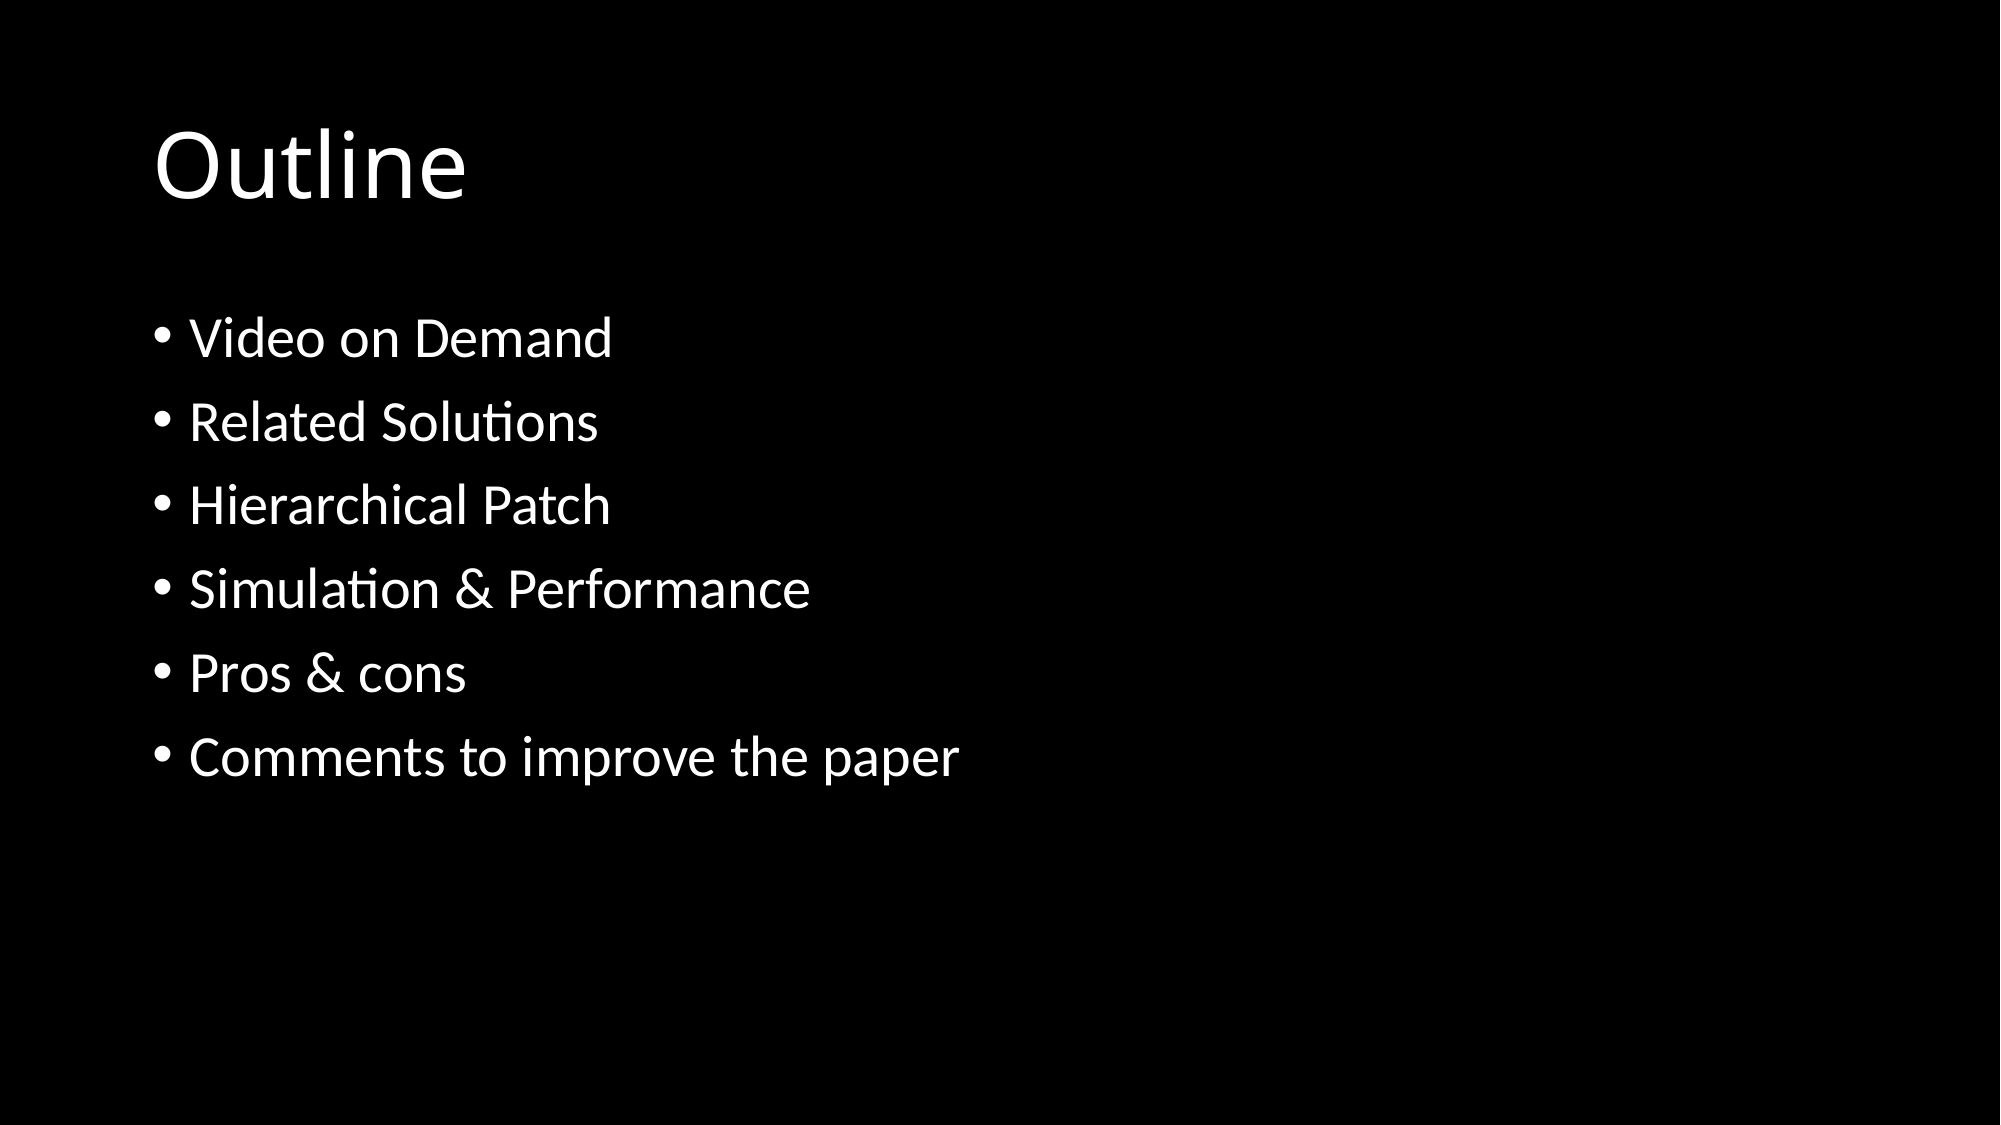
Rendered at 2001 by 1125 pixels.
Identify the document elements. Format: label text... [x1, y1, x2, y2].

list Video on Demand Related Solutions Hierarchical Patch Simulation & Performance Pros & cons Comments to improve the paper [137, 299, 1863, 1014]
title Outline [137, 59, 1863, 278]
